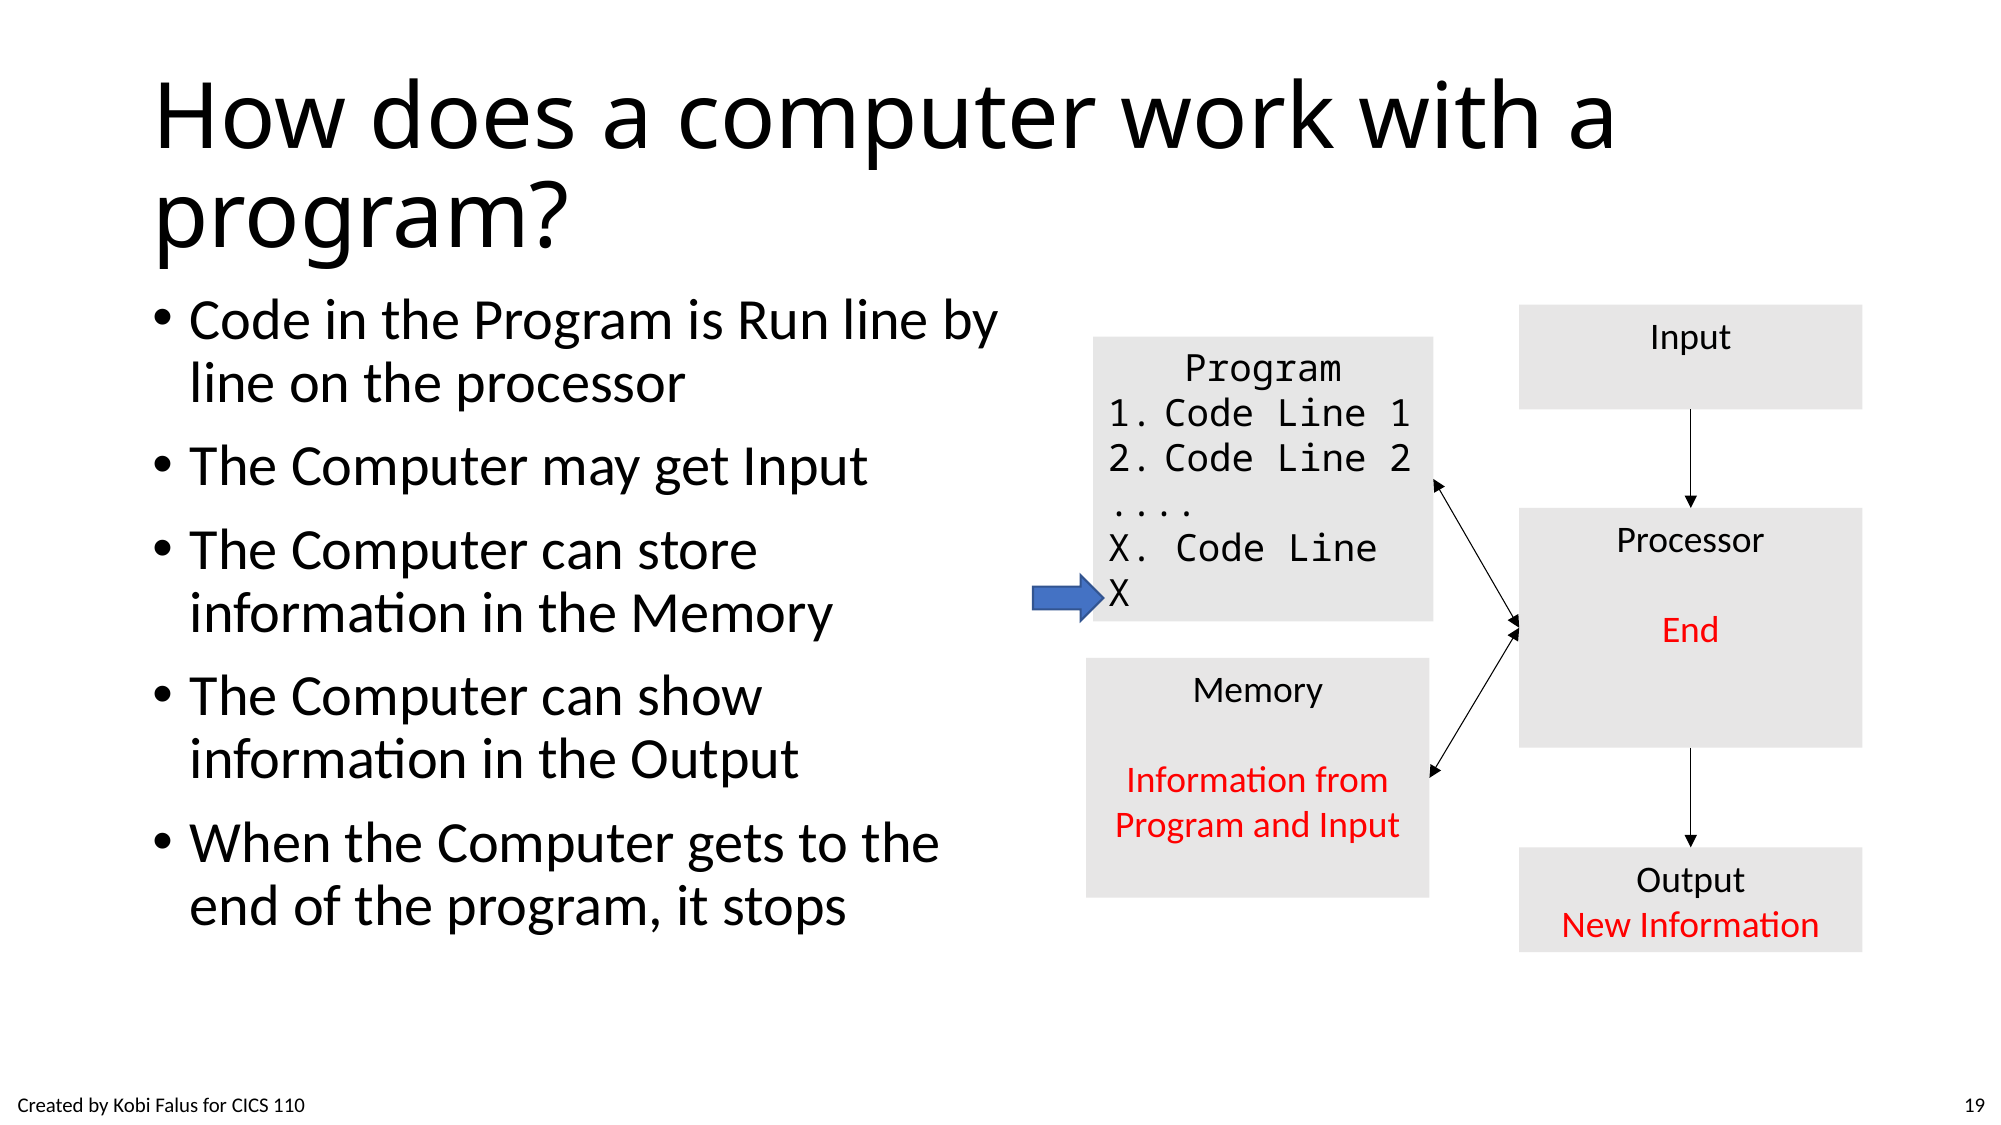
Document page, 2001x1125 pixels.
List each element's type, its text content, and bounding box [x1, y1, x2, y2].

text_box [1031, 572, 1105, 624]
text_box Processor End [1520, 507, 1863, 748]
title How does a computer work with a program? [137, 59, 1863, 278]
text_box Input [1519, 304, 1863, 410]
text_box Output New Information [1519, 847, 1863, 953]
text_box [1433, 478, 1520, 629]
text_box Program Code Line 1 Code Line 2 .... X. Code Line X [1093, 336, 1434, 622]
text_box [1429, 629, 1520, 780]
list Code in the Program is Run line by line on the processor The Computer may get Input The Computer can store information in the Memory The Computer can show information in the Output When the Computer gets to the end of the program, it stops [137, 281, 1045, 1010]
text_box Memory Information from Program and Input [1086, 657, 1430, 898]
